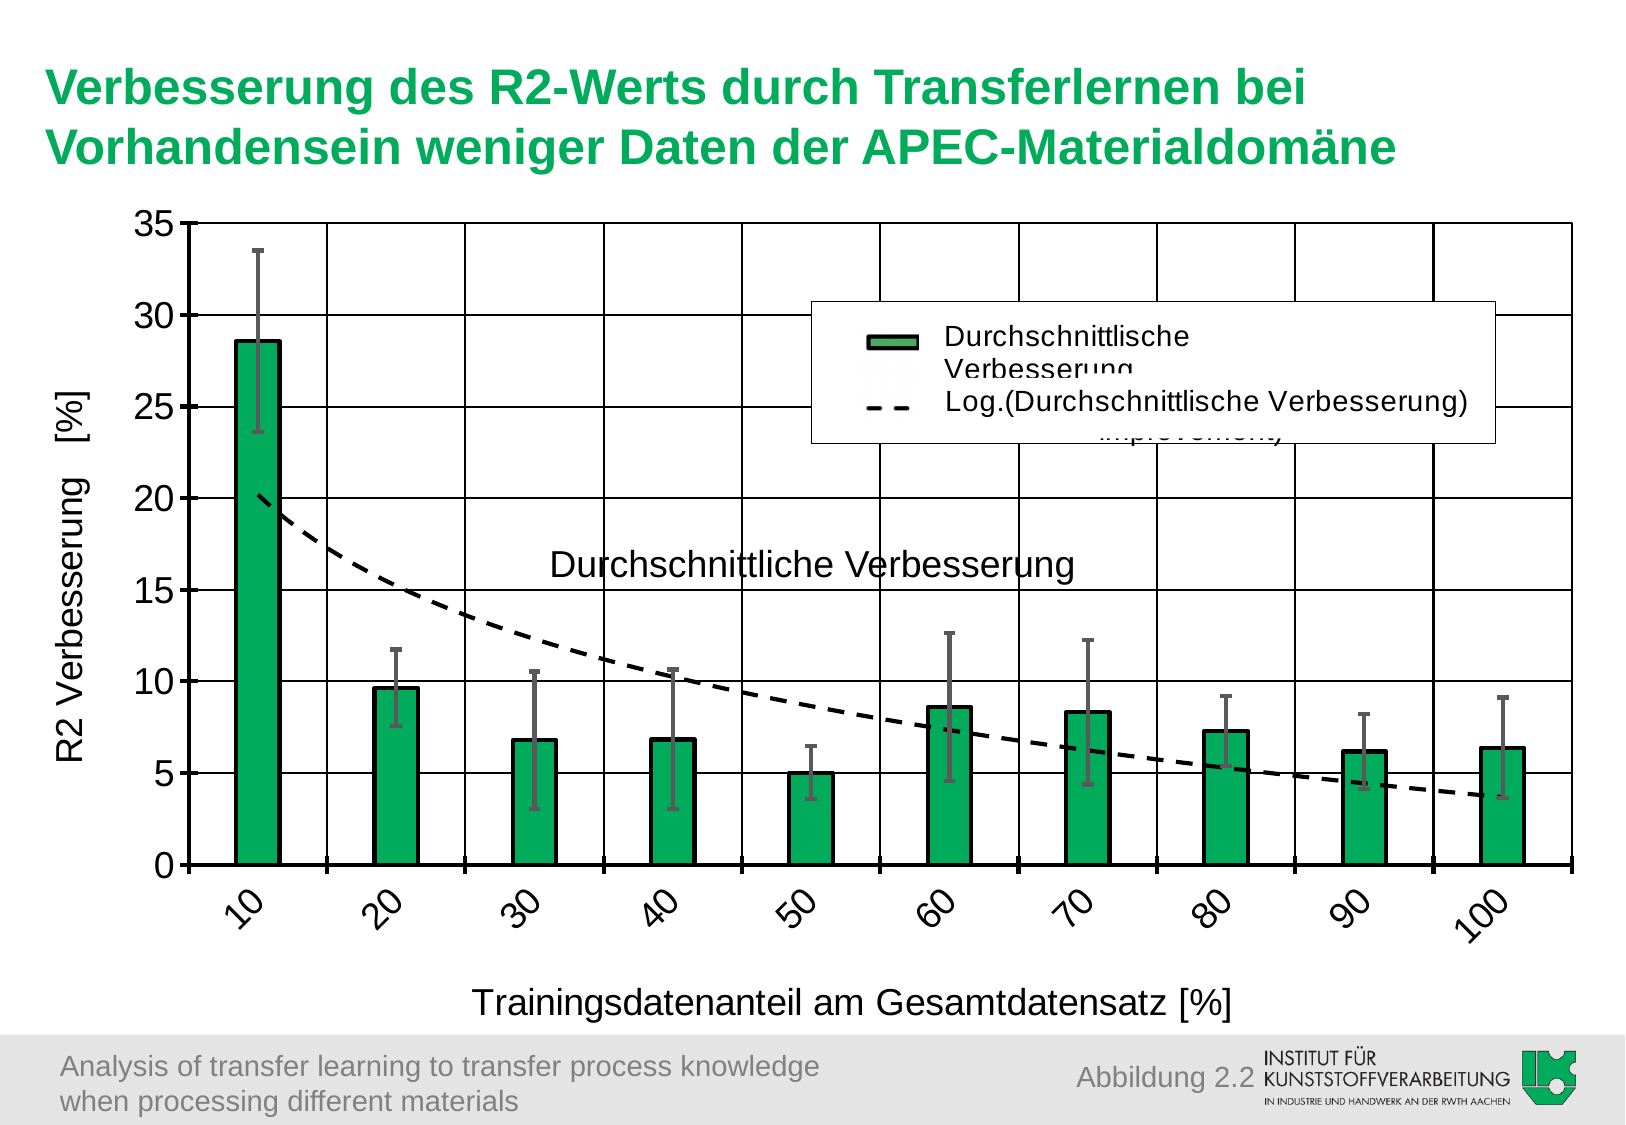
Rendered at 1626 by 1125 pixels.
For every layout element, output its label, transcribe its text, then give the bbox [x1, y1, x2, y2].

picture [859, 304, 943, 422]
title Verbesserung des R2-Werts durch Transferlernen bei Vorhandensein weniger Daten der APEC-Materialdomäne [44, 54, 1581, 184]
picture [1265, 1071, 1576, 1105]
text_box Abbildung 2.2 [1098, 1079, 1234, 1107]
chart [0, 184, 1581, 1071]
